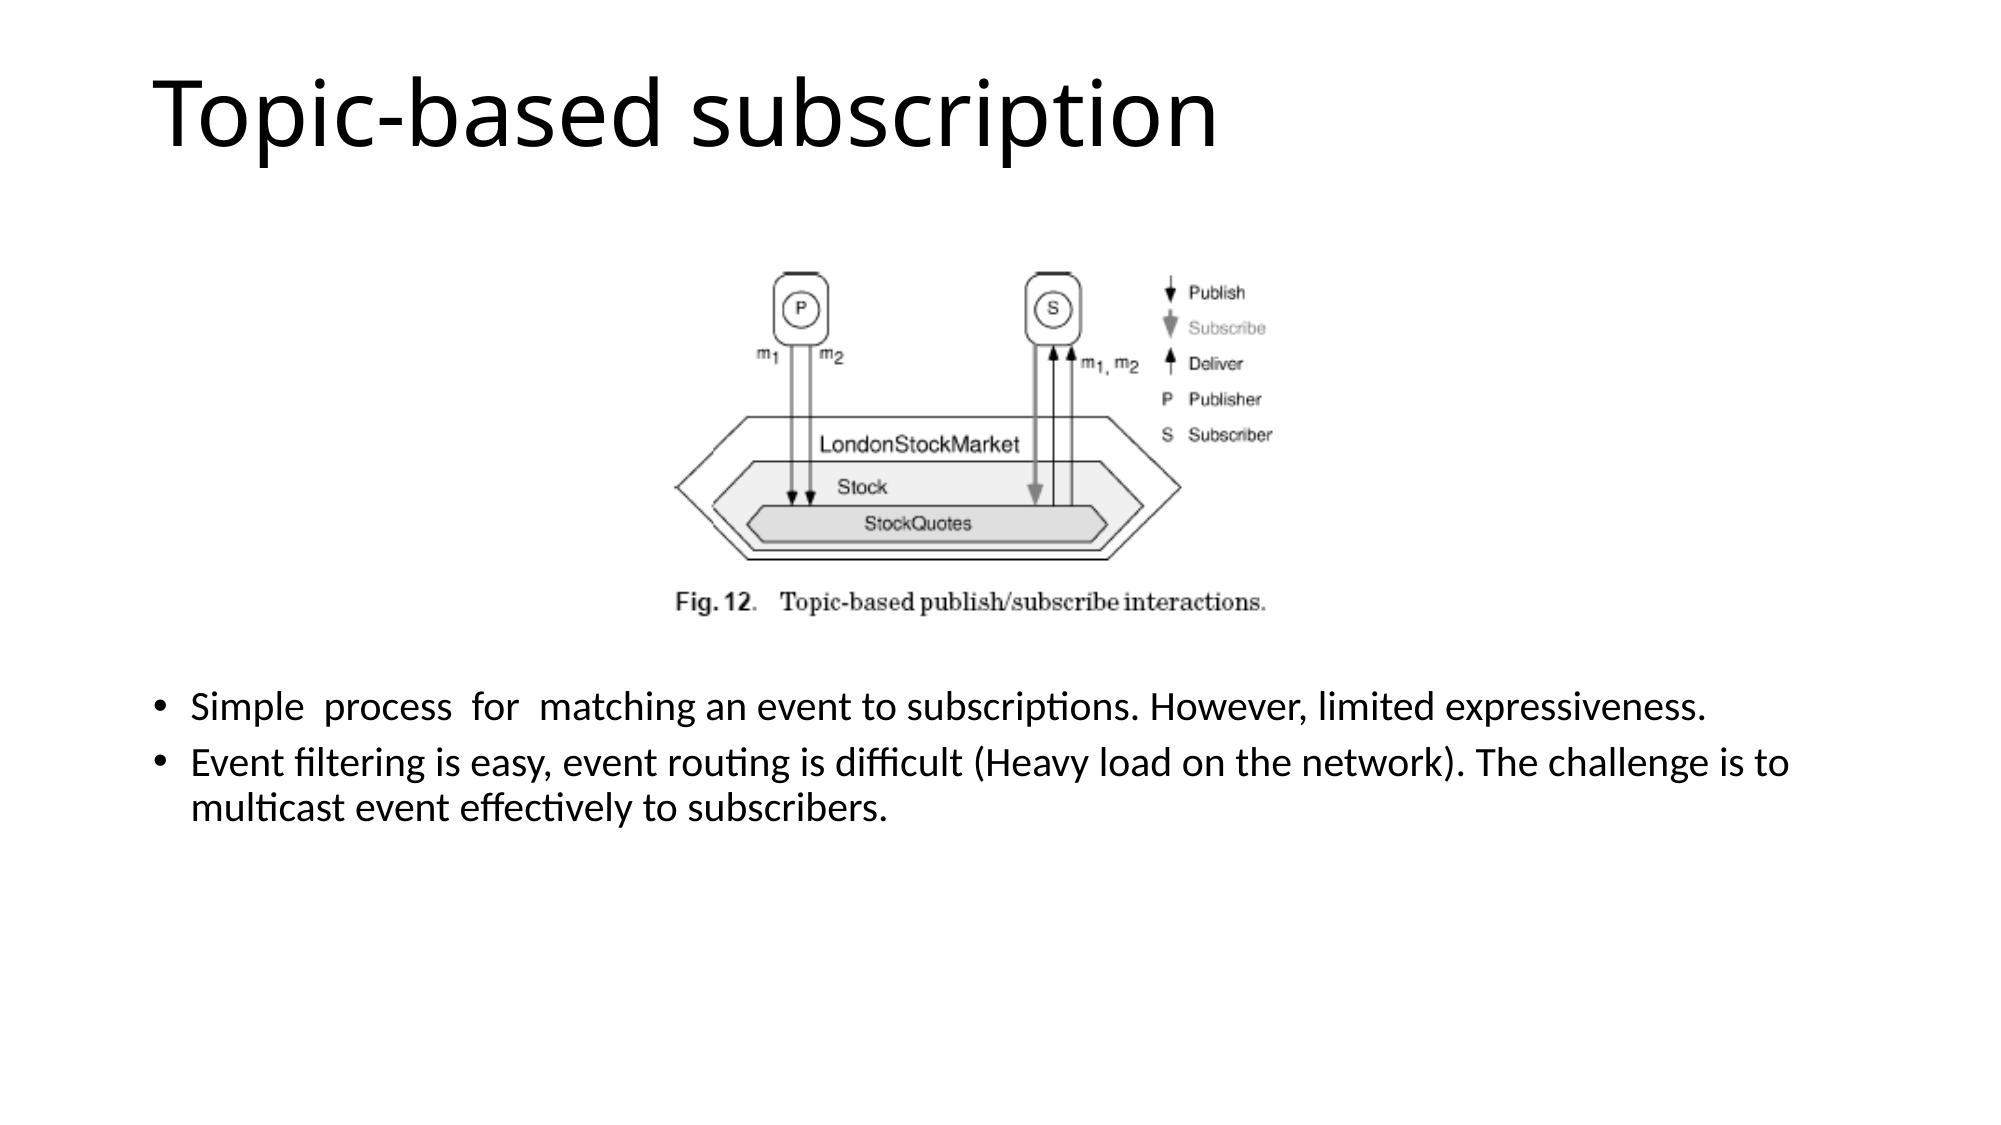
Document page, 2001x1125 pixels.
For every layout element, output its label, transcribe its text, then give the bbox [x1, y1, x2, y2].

list Simple process for matching an event to subscriptions. However, limited expressiveness. Event filtering is easy, event routing is difficult (Heavy load on the network). The challenge is to multicast event effectively to subscribers. [63, 169, 1931, 991]
picture [643, 224, 1285, 657]
title Topic-based subscription [137, 59, 1863, 169]
